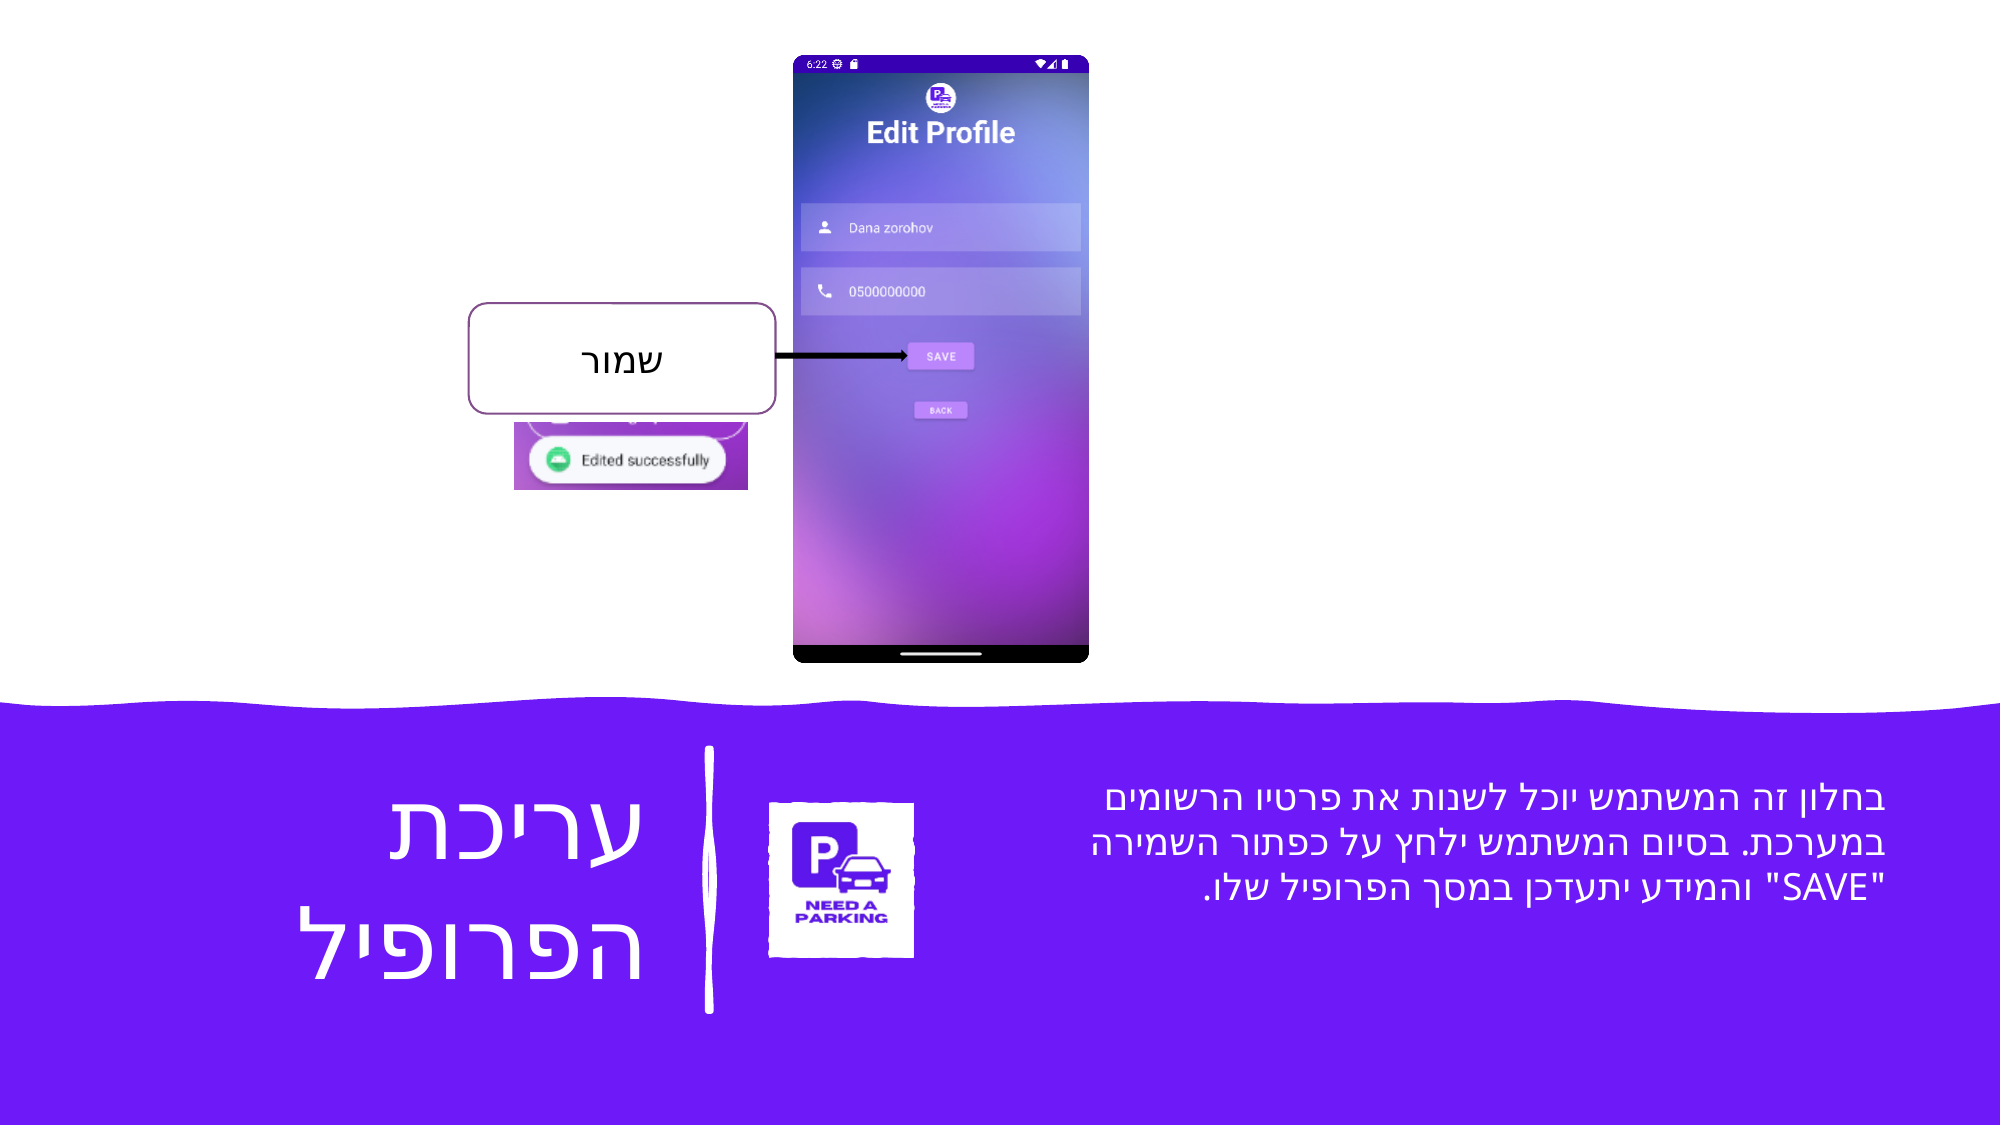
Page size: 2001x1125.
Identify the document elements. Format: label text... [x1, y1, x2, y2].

text_box שמור [467, 302, 777, 415]
text_box [0, 695, 2000, 1125]
title עריכת הפרופיל [103, 748, 665, 1011]
picture [514, 422, 748, 490]
text_box [0, 0, 2000, 712]
text_box [775, 352, 793, 359]
text_box בחלון זה המשתמש יוכל לשנות את פרטיו הרשומים במערכת. בסיום המשתמש ילחץ על כפתור השמירה "SAVE" והמידע יתעדכן במסך הפרופיל שלו. [1073, 765, 1902, 916]
picture [767, 802, 915, 958]
picture [793, 55, 1089, 663]
text_box [704, 747, 716, 1013]
